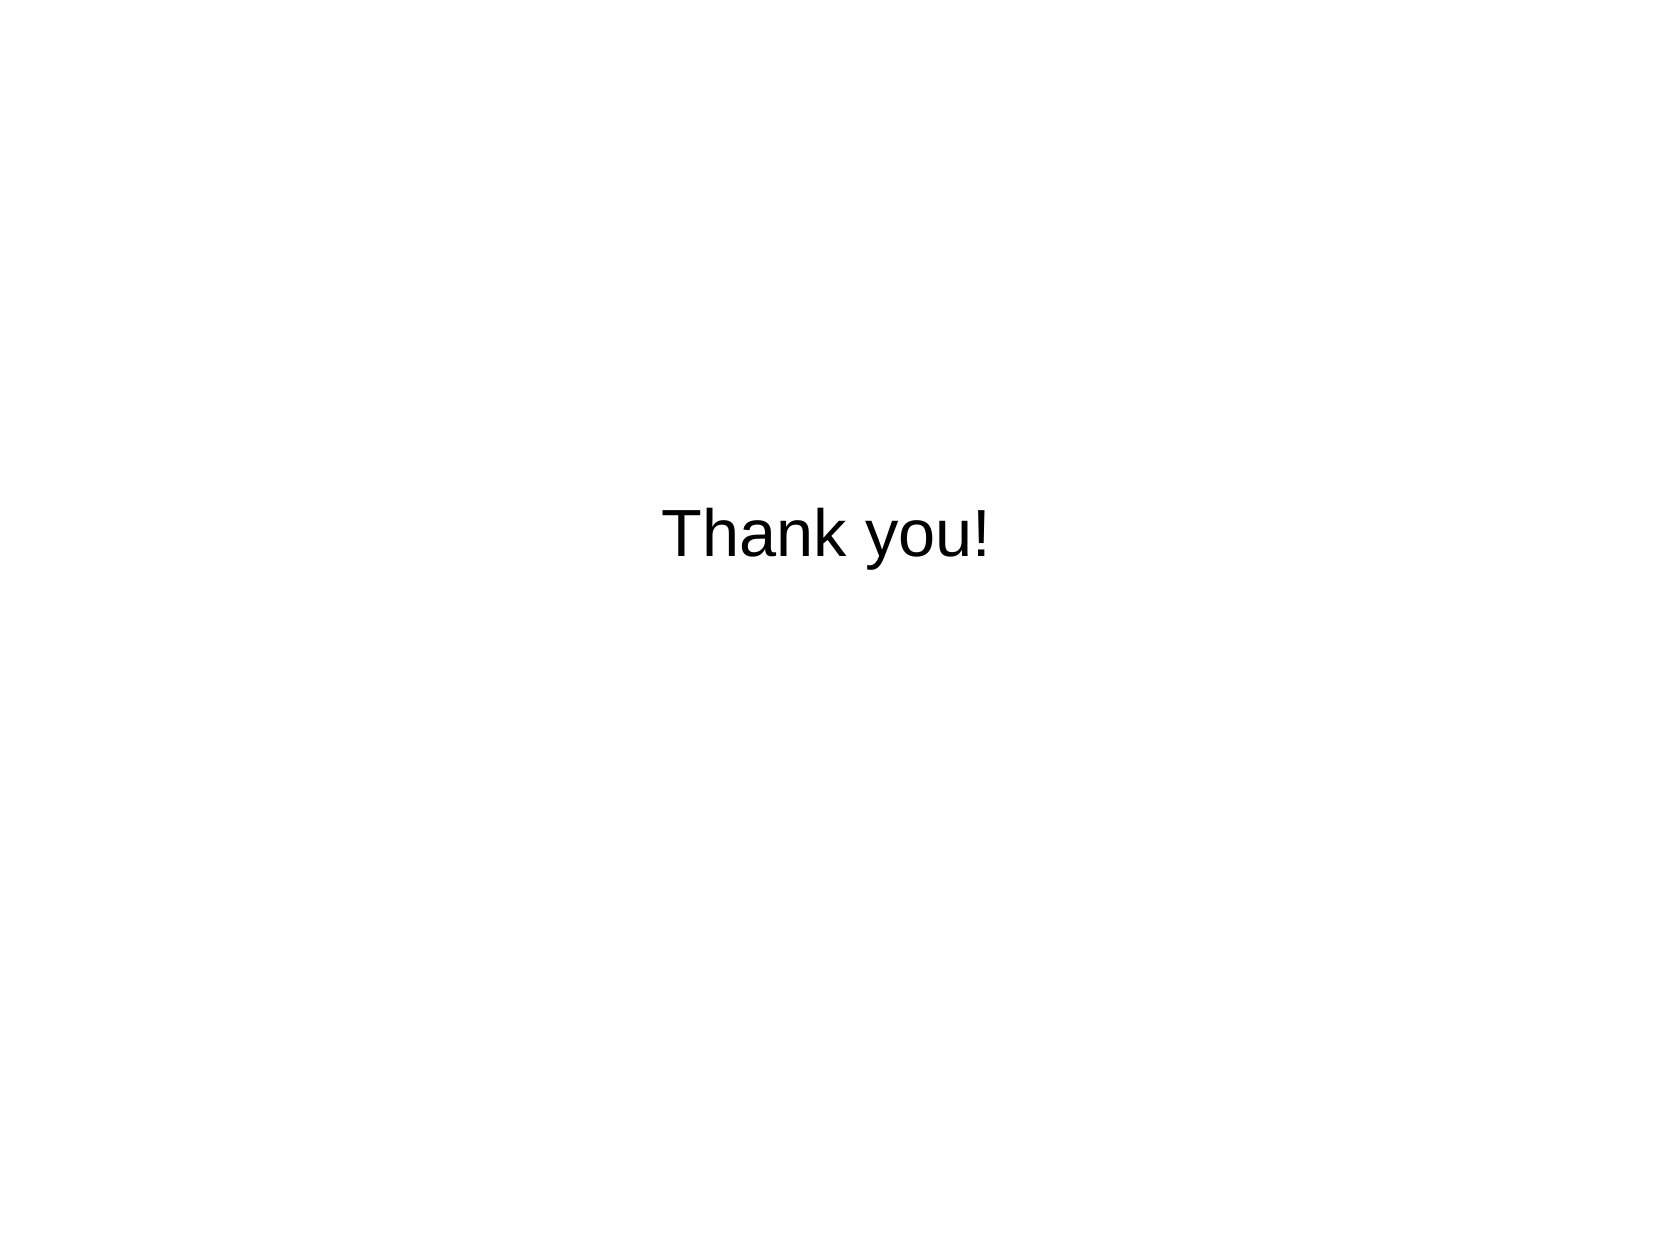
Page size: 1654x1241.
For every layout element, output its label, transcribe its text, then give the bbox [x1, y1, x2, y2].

subtitle Thank you! [82, 49, 1571, 1010]
